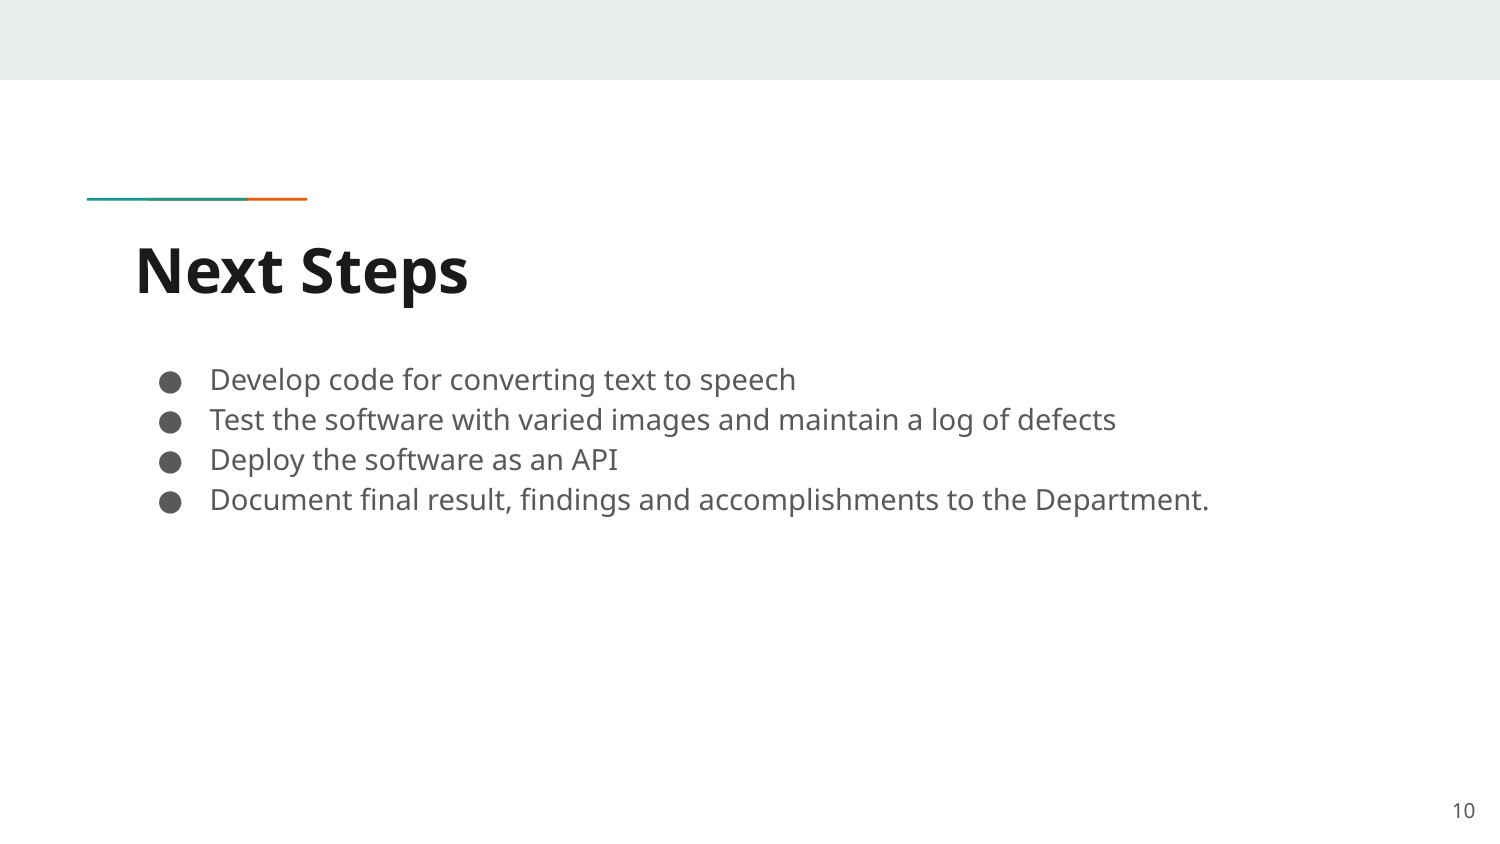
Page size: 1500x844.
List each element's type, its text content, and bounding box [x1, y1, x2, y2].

list Develop code for converting text to speech Test the software with varied images and maintain a log of defects Deploy the software as an API Document final result, findings and accomplishments to the Department. [119, 341, 1401, 687]
slide_number ‹#› [1400, 779, 1491, 844]
title Next Steps [119, 216, 1381, 305]
